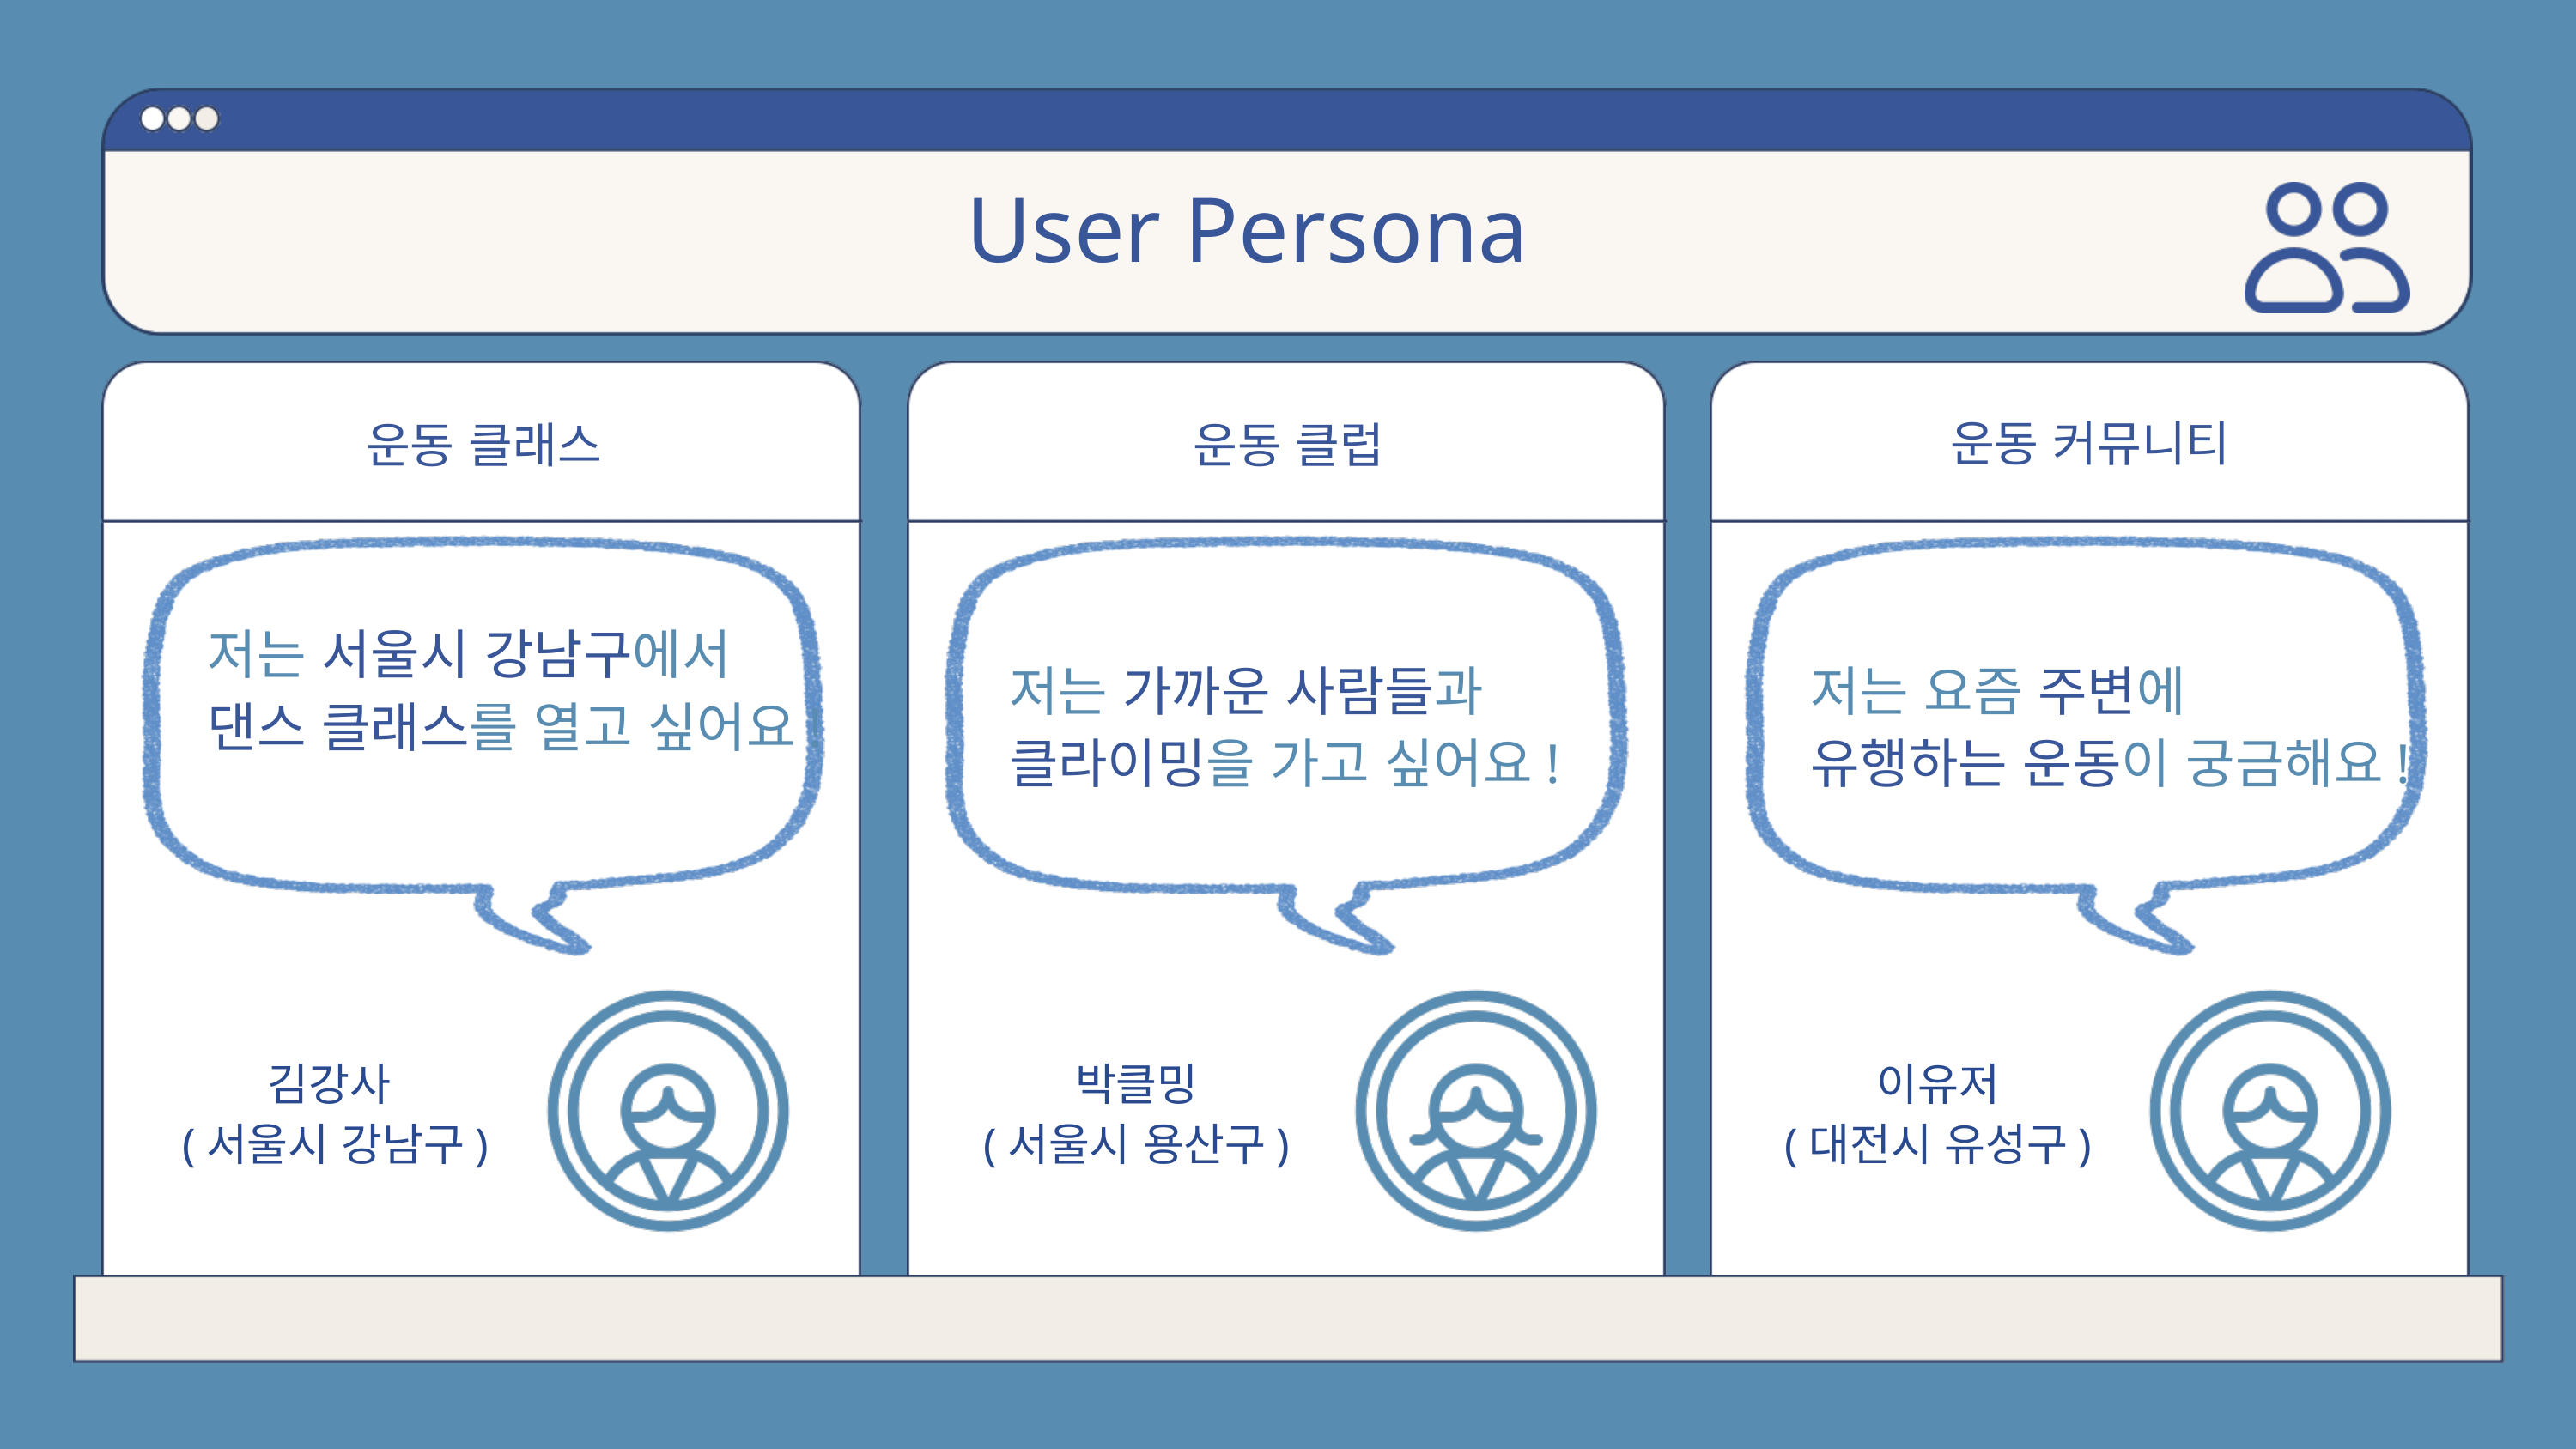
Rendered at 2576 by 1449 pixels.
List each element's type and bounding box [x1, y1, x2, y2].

picture [101, 87, 2473, 336]
picture [73, 361, 2505, 1363]
